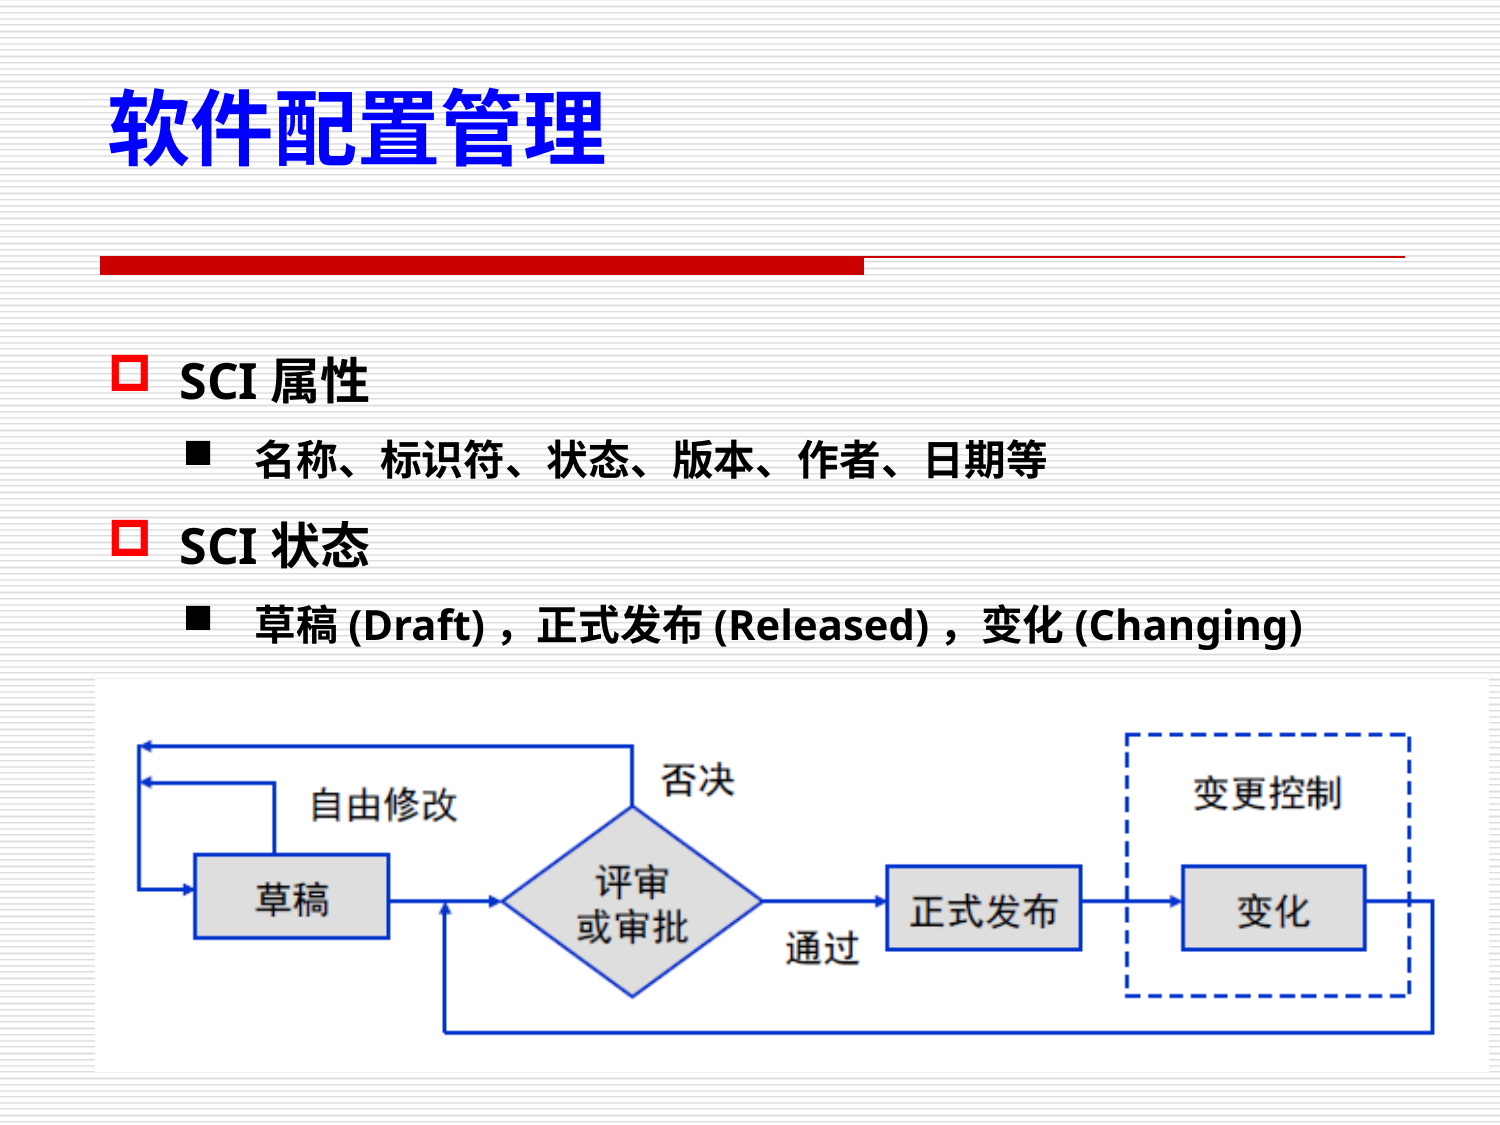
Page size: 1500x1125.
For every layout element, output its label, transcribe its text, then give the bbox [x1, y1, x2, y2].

picture [0, 0, 1500, 1125]
text_box 软件配置管理 [92, 69, 1282, 179]
text_box SCI属性 名称、标识符、状态、版本、作者、日期等 SCI状态 草稿(Draft)，正式发布(Released)，变化(Changing) [92, 311, 1500, 657]
